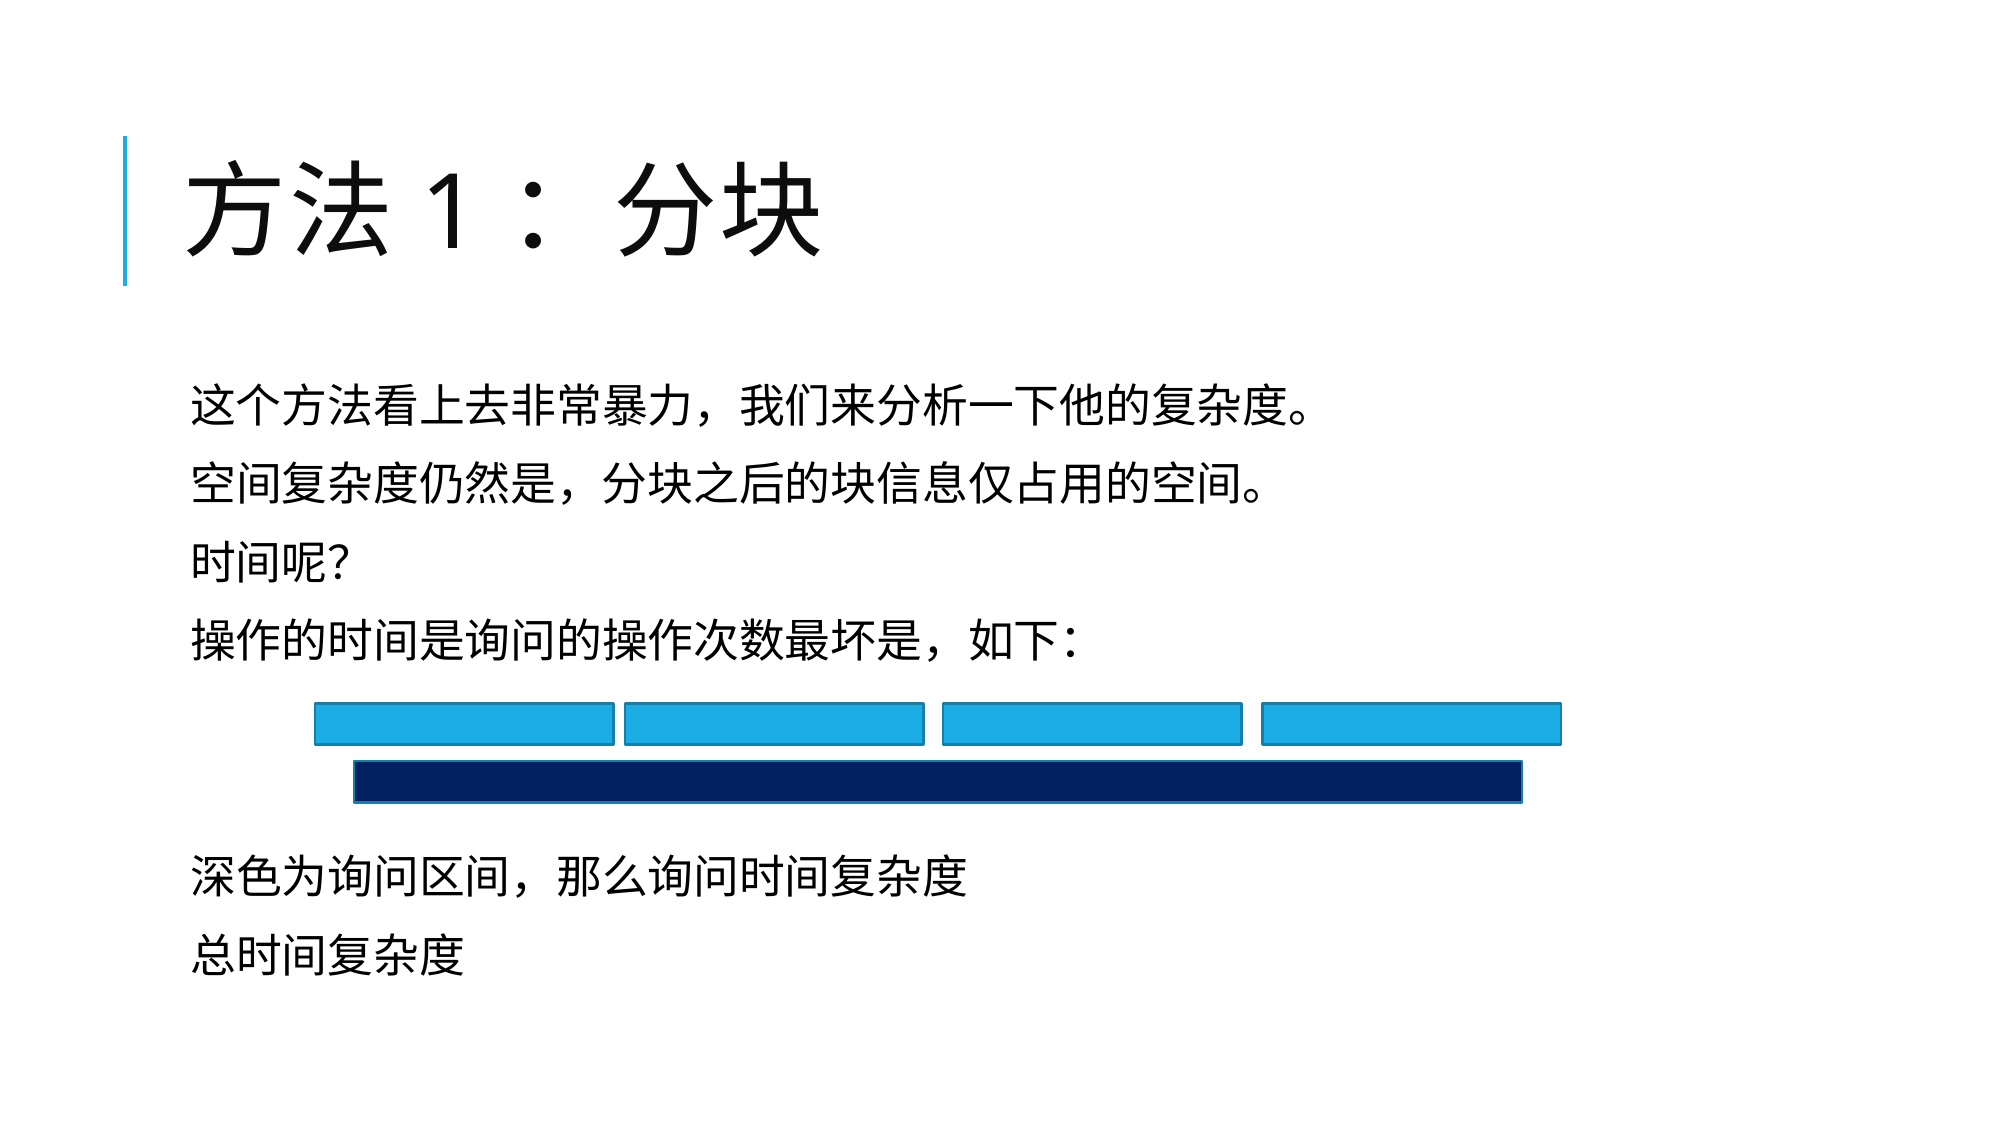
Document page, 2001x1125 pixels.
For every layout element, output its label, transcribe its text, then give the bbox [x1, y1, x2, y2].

text_box [942, 702, 1243, 746]
title 方法1：分块 [168, 96, 1763, 342]
text_box [1261, 702, 1562, 746]
text_box [624, 702, 925, 746]
text_box [314, 702, 615, 746]
text_box [353, 760, 1523, 804]
